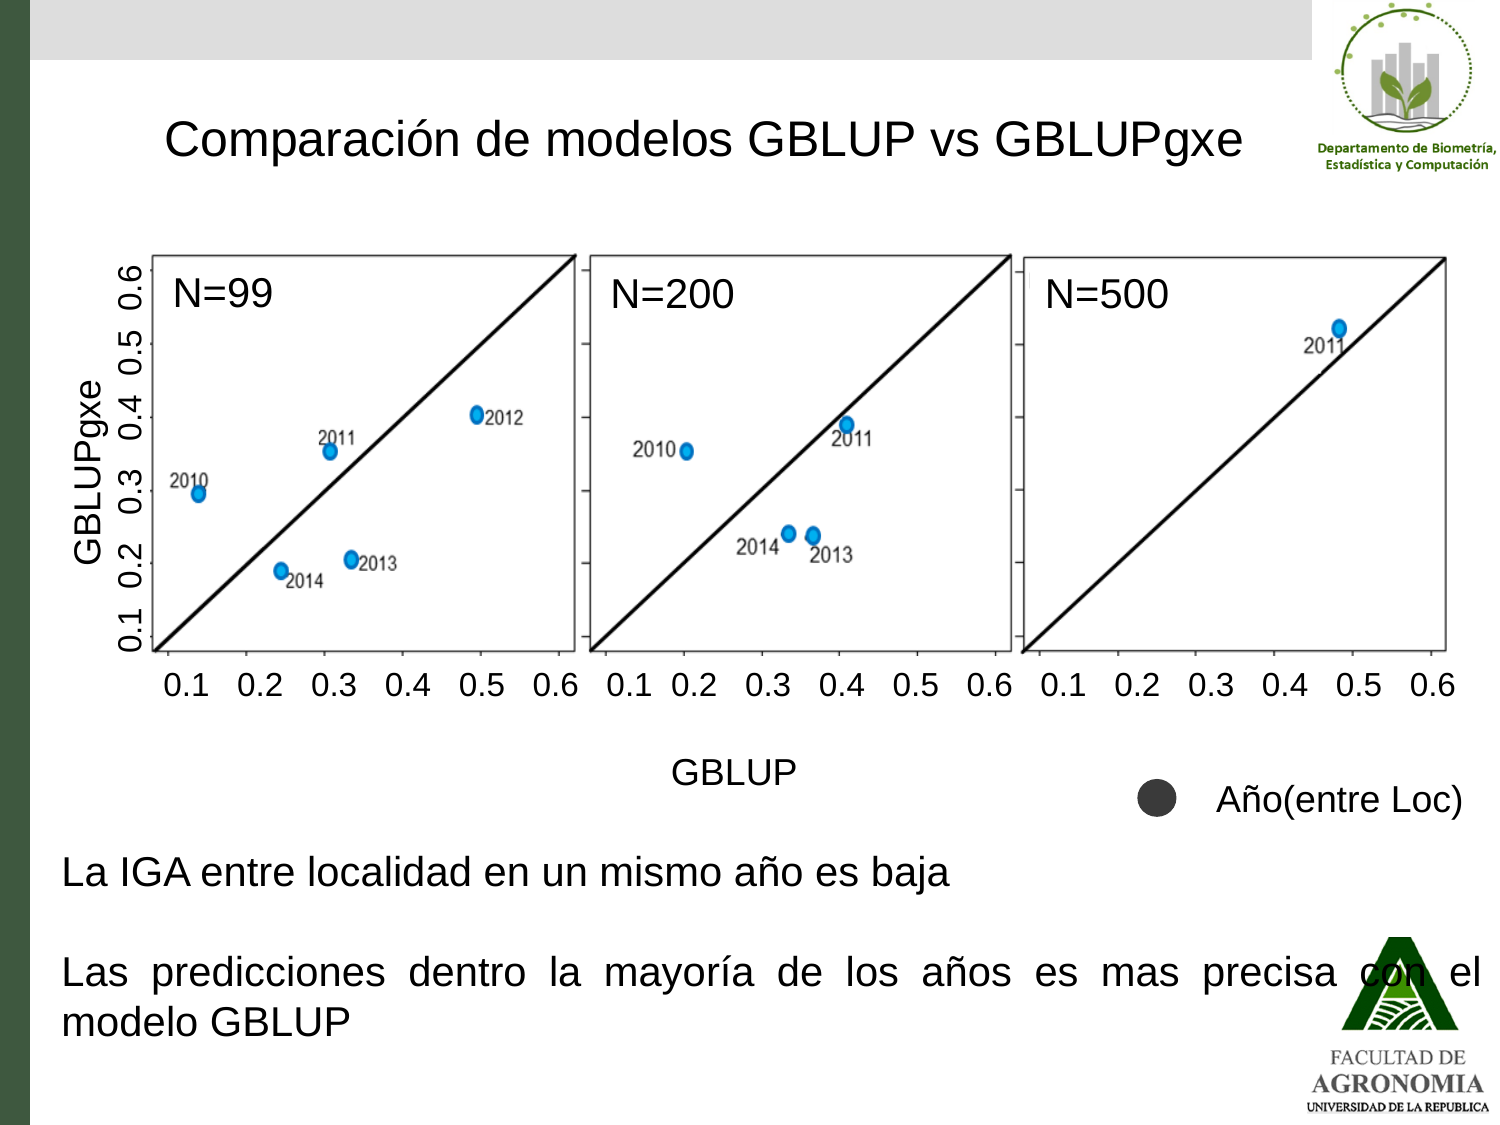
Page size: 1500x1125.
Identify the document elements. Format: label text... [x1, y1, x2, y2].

text_box [0, 0, 30, 1125]
slide_number 19 [1318, 3, 1494, 57]
picture [1290, 937, 1500, 1125]
text_box La IGA entre localidad en un mismo año es baja Las predicciones dentro la mayoría de los años es mas precisa con el modelo GBLUP [46, 836, 1498, 1052]
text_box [10, 203, 1495, 829]
text_box Comparación de modelos GBLUP vs GBLUPgxe [149, 99, 1385, 174]
picture [1312, 0, 1500, 172]
